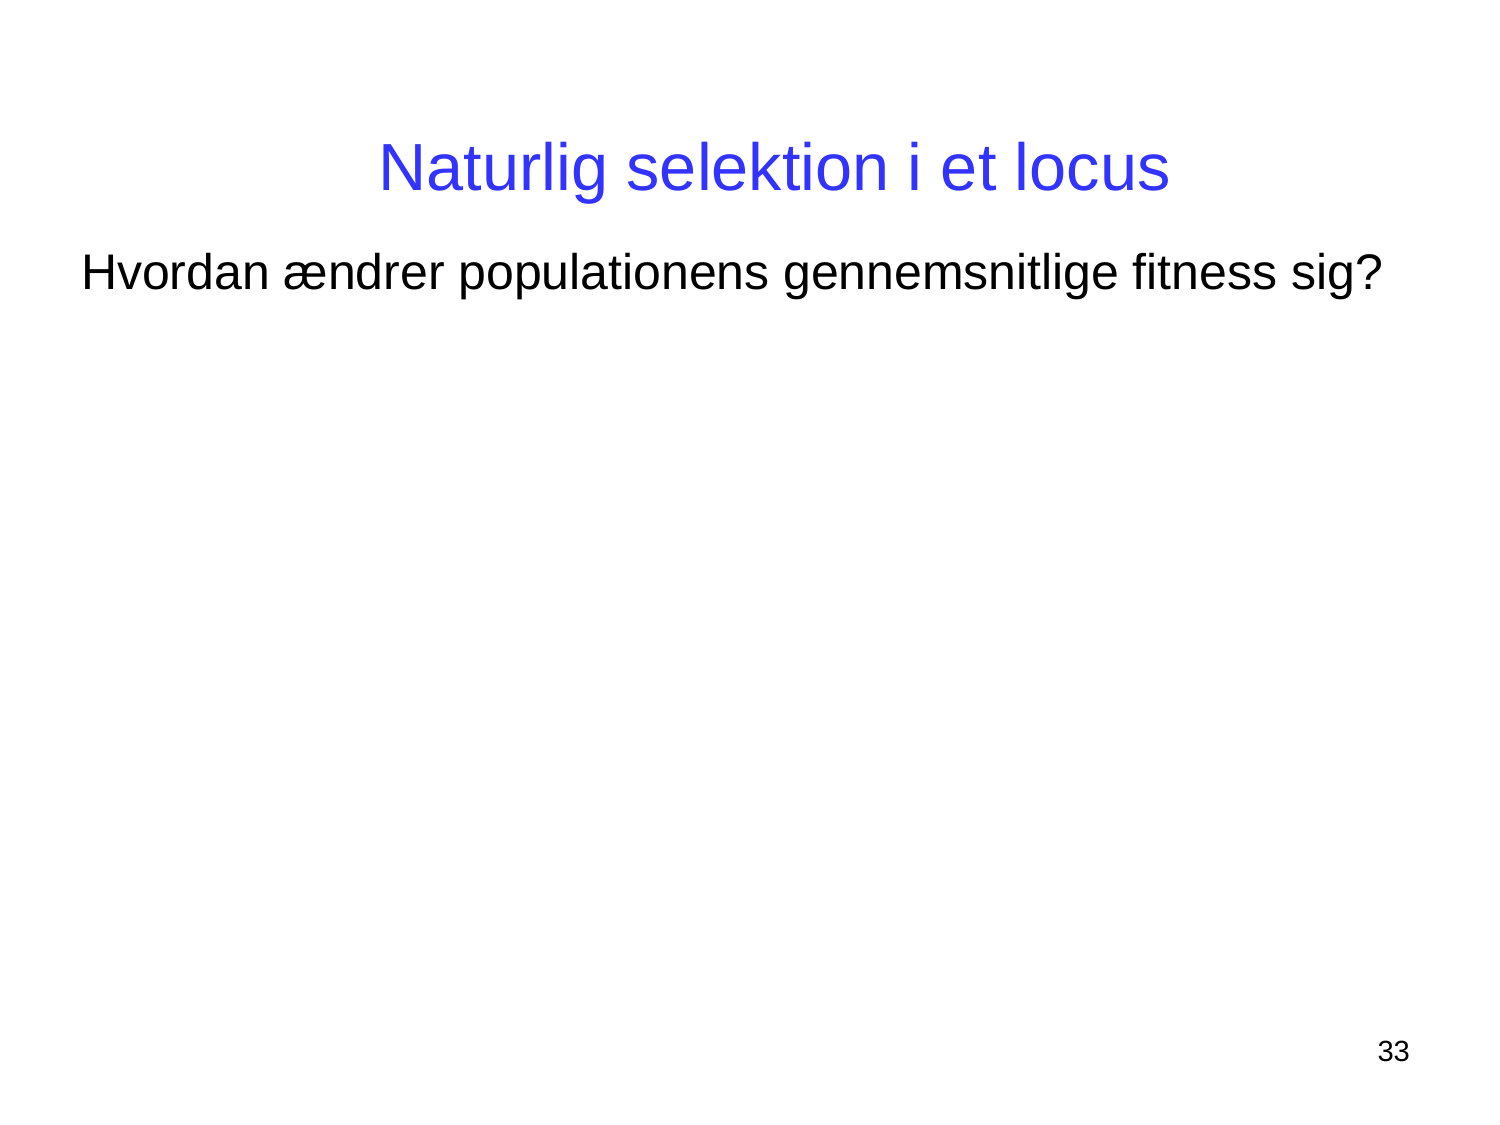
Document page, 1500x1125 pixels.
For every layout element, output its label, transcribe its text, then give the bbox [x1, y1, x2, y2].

text_box Naturlig selektion i et locus [99, 70, 1450, 258]
slide_number 33 [1074, 1024, 1426, 1103]
text_box Hvordan ændrer populationens gennemsnitlige fitness sig? [66, 231, 1399, 307]
